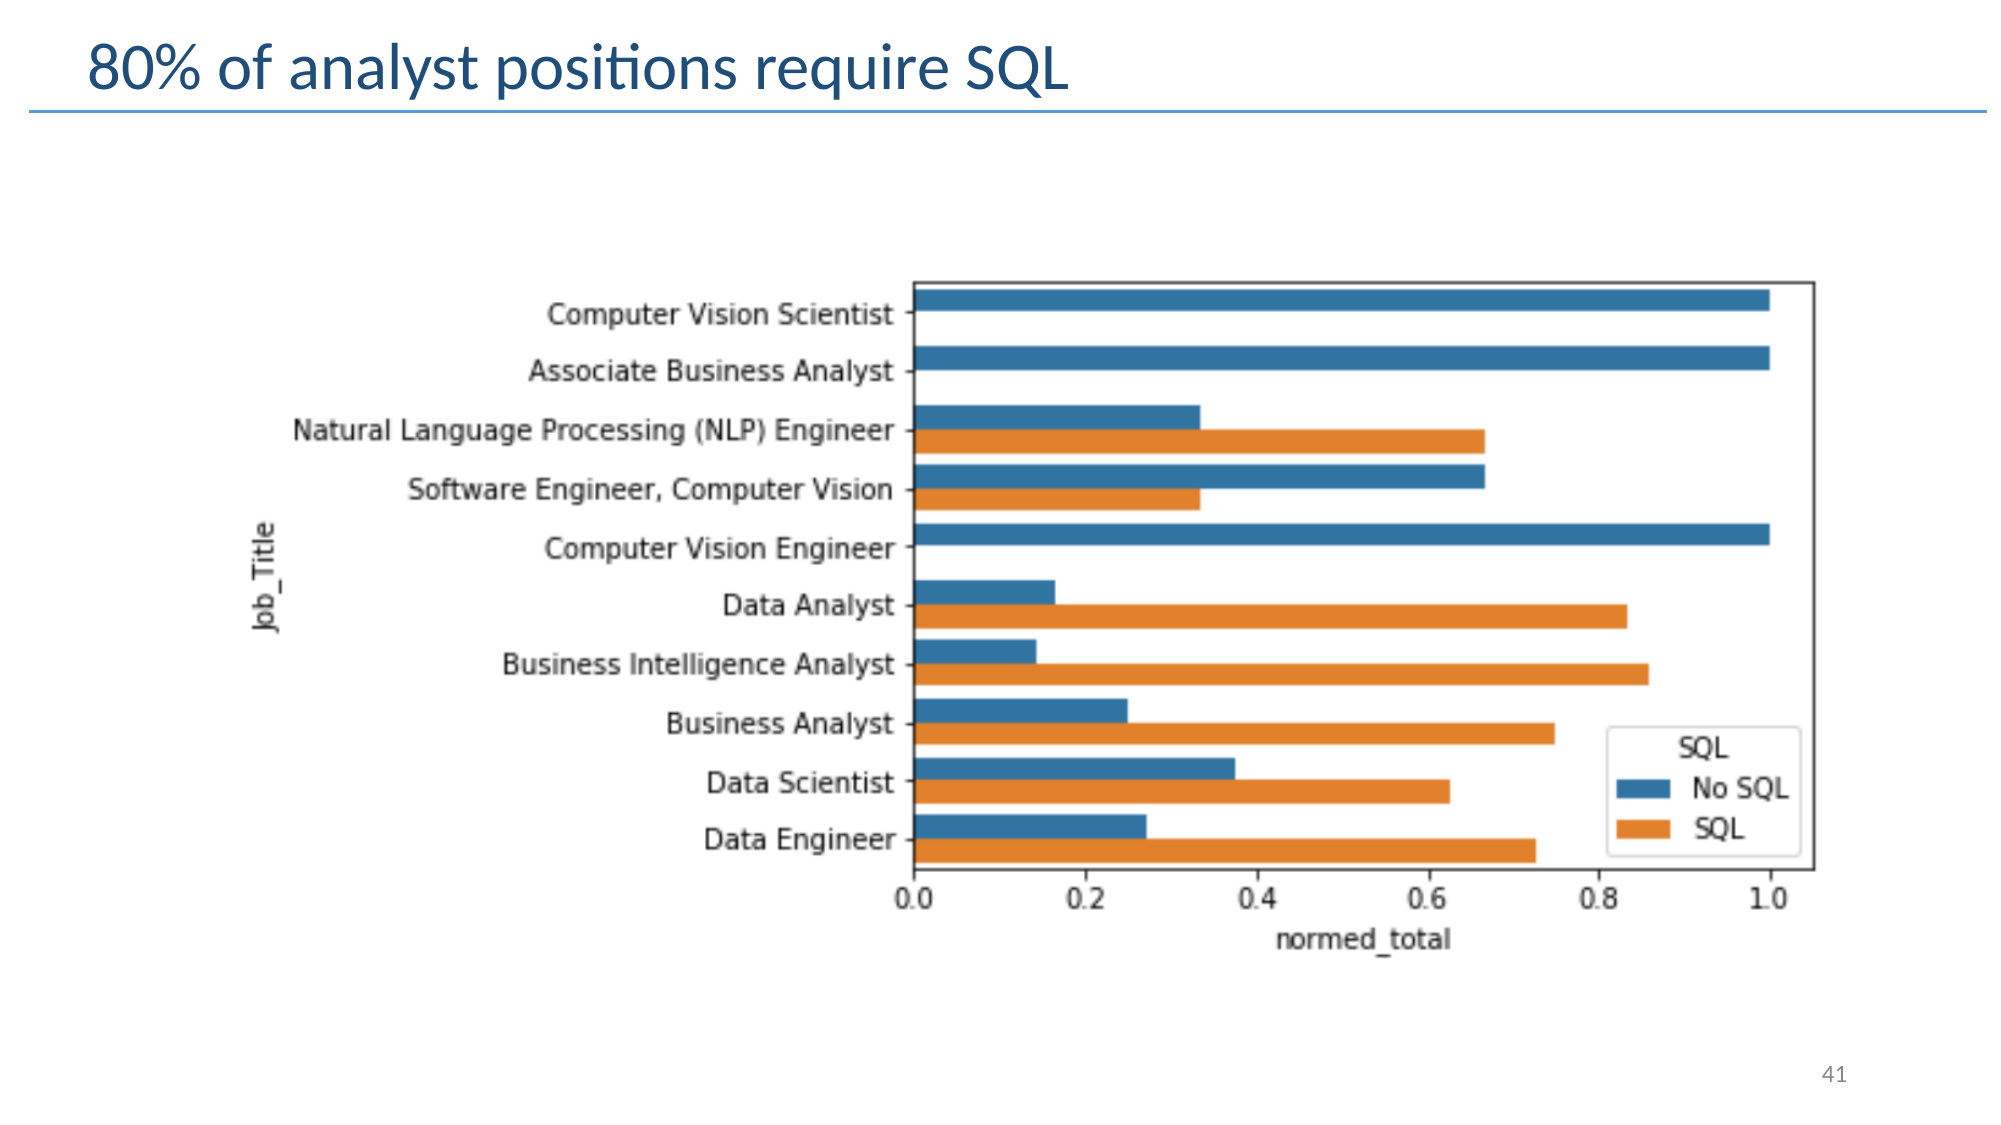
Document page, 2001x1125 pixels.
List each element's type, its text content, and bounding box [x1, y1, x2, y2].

text_box 80% of analyst positions require SQL [72, 15, 1926, 110]
slide_number ‹#› [1412, 1042, 1863, 1103]
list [72, 256, 1891, 993]
